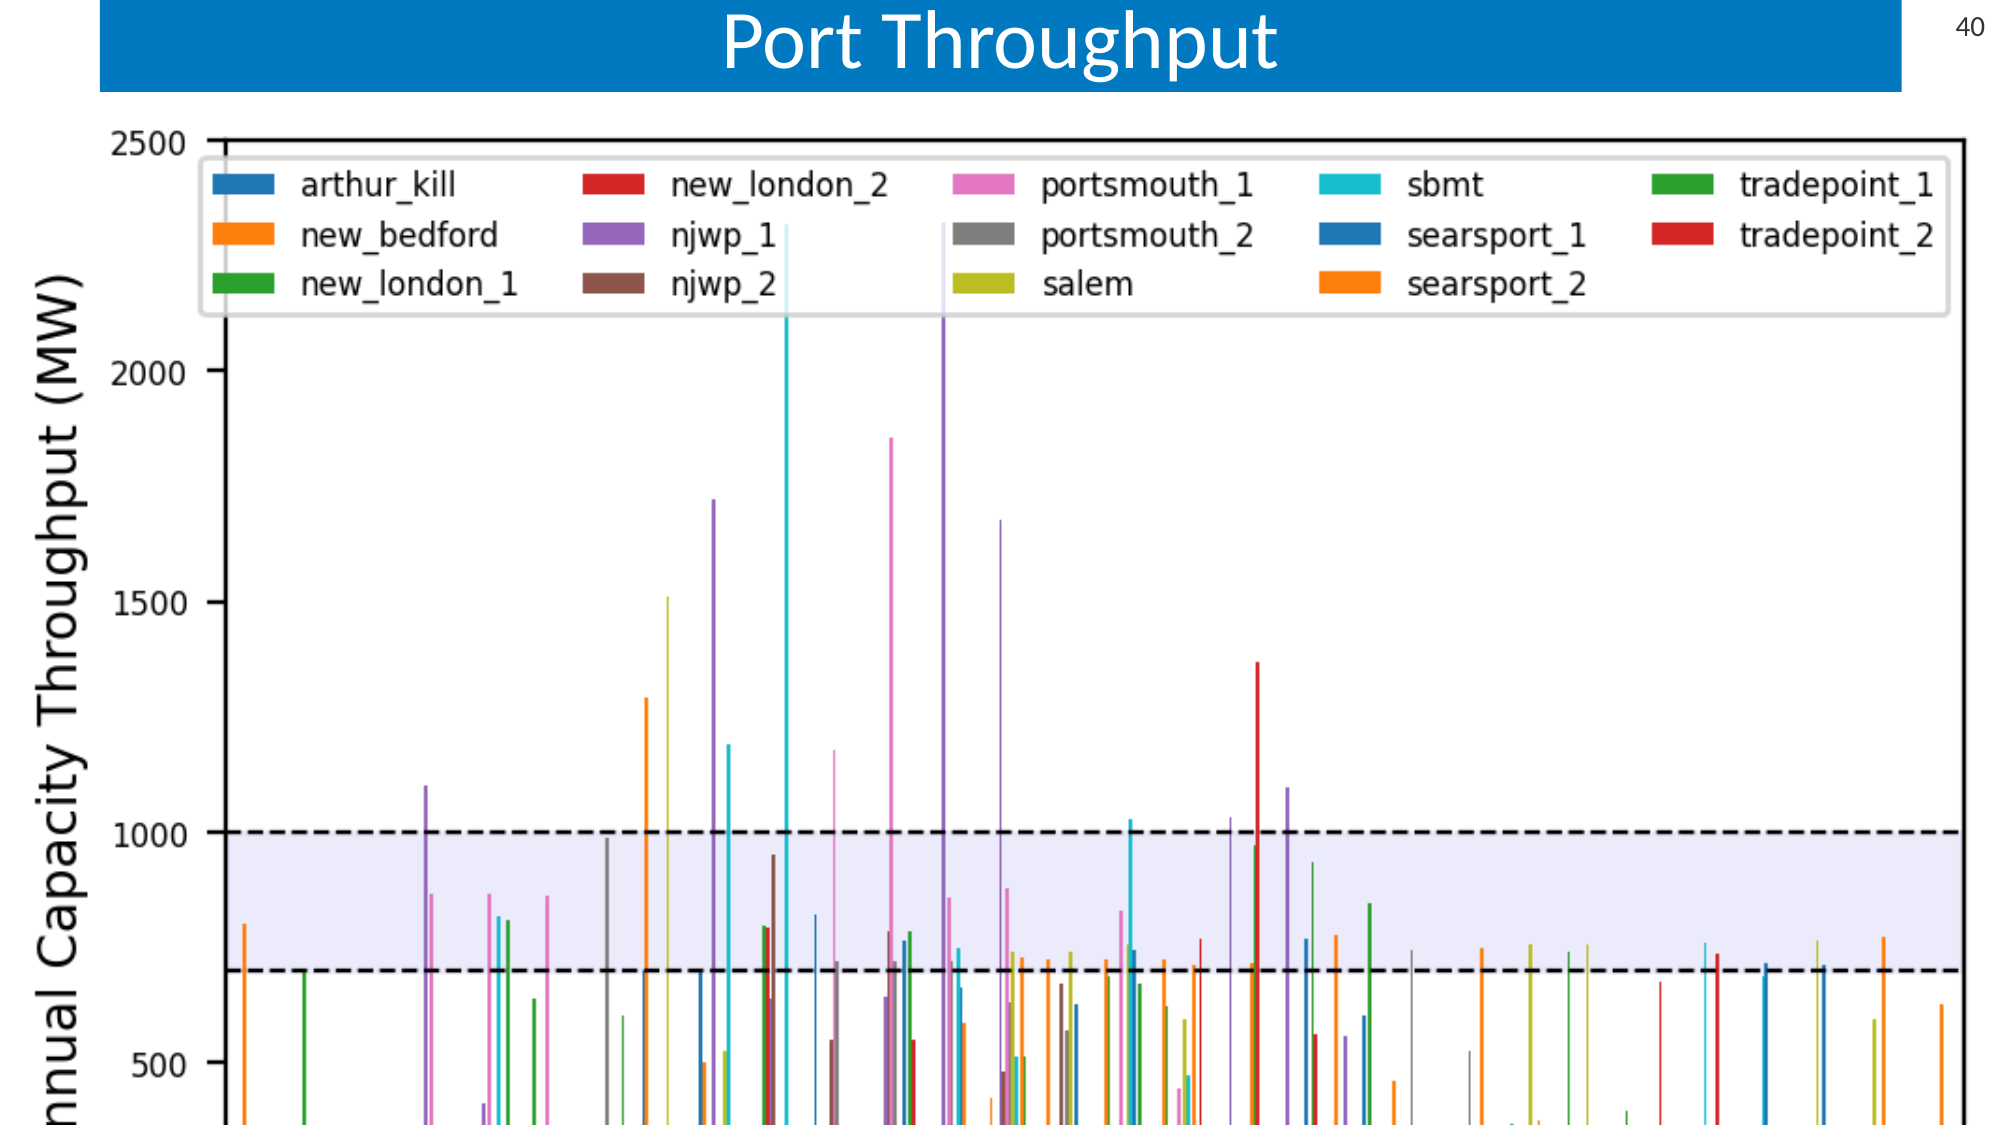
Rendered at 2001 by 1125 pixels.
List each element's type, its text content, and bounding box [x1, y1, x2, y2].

title Port Throughput [99, 0, 1902, 91]
picture [0, 92, 2000, 1125]
